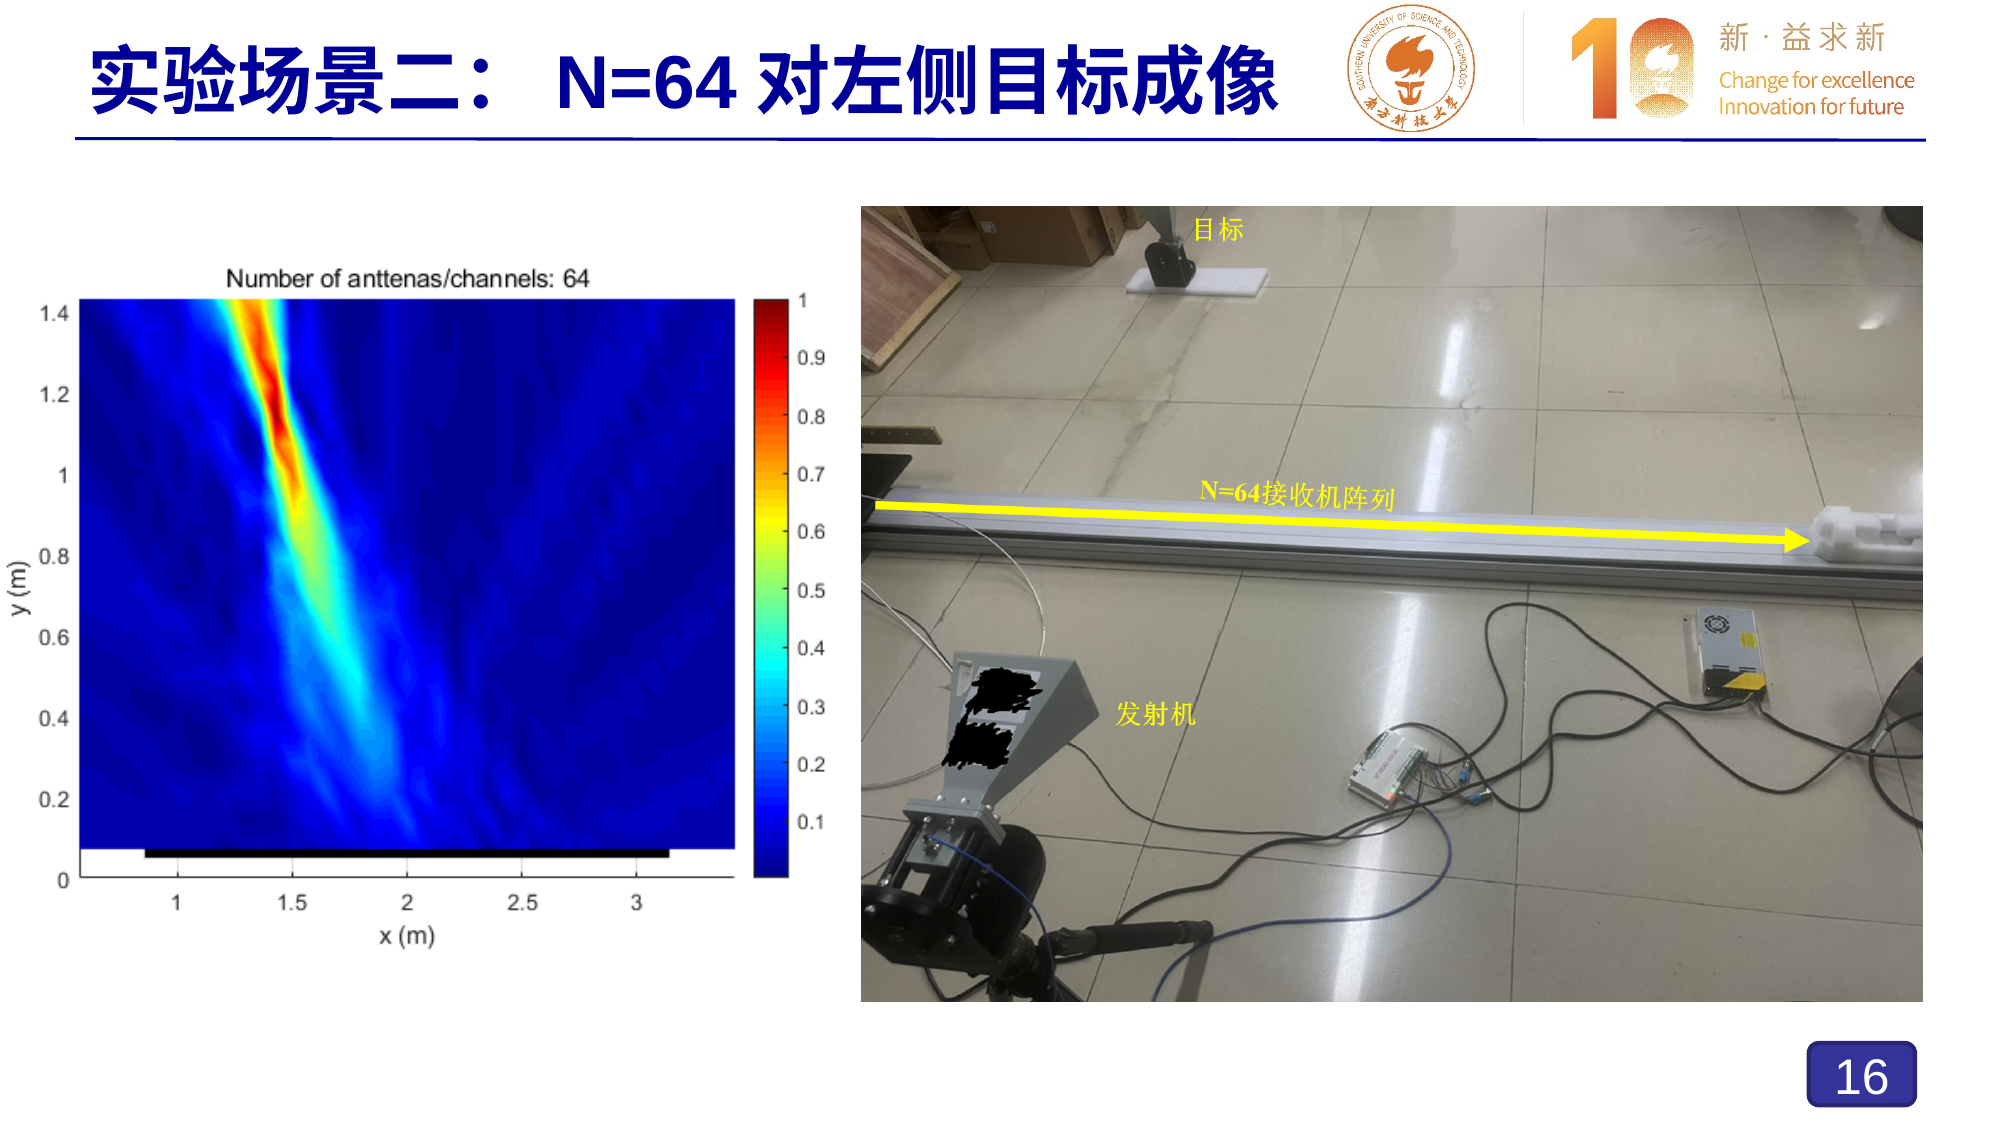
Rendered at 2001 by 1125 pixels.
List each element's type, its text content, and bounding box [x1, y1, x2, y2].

picture [861, 201, 1923, 1002]
picture [1344, 1, 1921, 135]
title 实验场景二：N=64对左侧目标成像 [72, 16, 1375, 141]
picture [0, 247, 840, 957]
